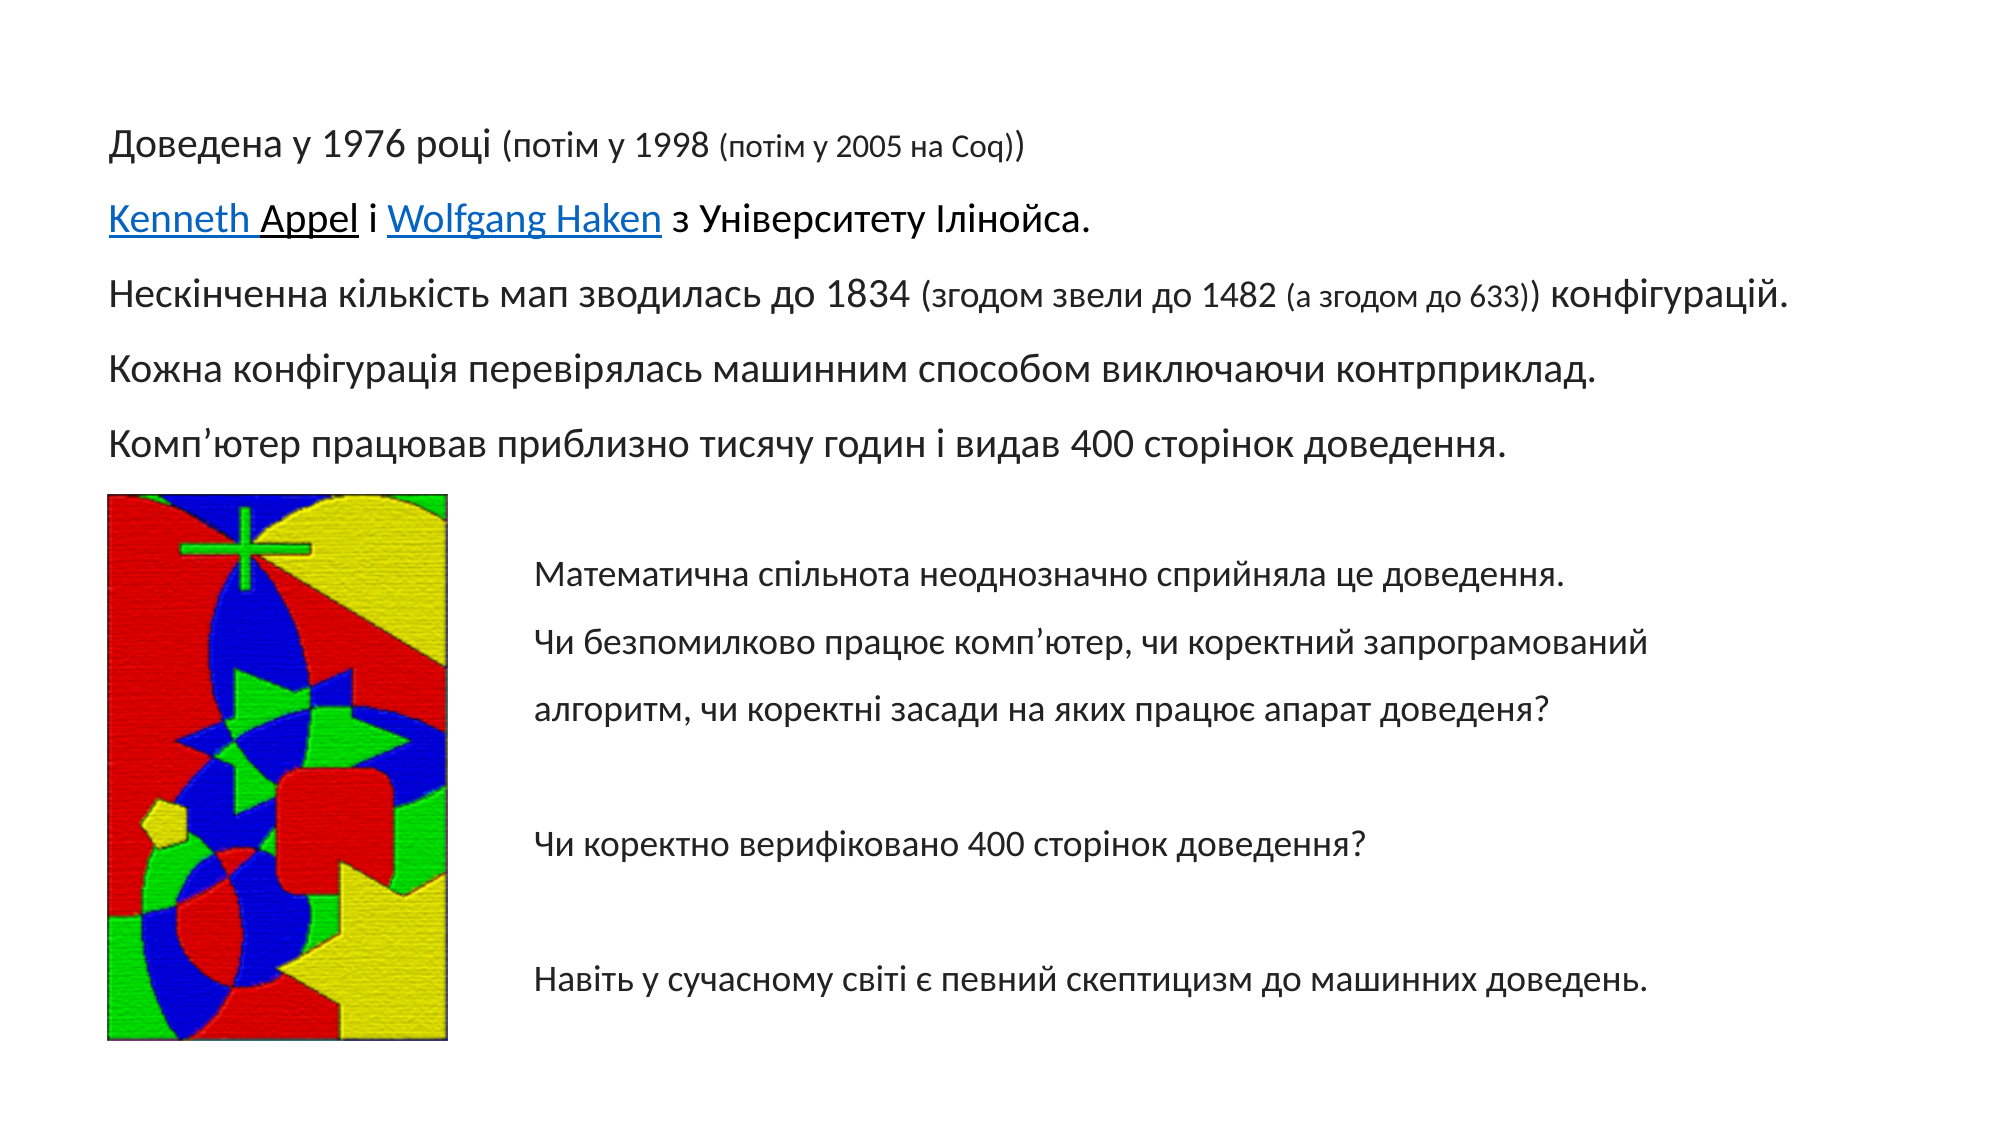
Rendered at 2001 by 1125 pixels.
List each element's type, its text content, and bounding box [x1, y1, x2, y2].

picture [93, 486, 460, 1052]
text_box Доведена у 1976 році (потім у 1998 (потім у 2005 на Coq)) Kenneth Appel і Wolfgang Haken з Університету Ілінойса. Нескінченна кількість мап зводилась до 1834 (згодом звели до 1482 (а згодом до 633)) конфігурацій. Кожна конфігурація перевірялась машинним способом виключаючи контрприклад. Комп’ютер працював приблизно тисячу годин і видав 400 сторінок доведення. [93, 83, 1866, 549]
text_box Математична спільнота неоднозначно сприйняла це доведення. Чи безпомилково працює комп’ютер, чи коректний запрограмований алгоритм, чи коректні засади на яких працює апарат доведеня? Чи коректно верифіковано 400 сторінок доведення? Навіть у сучасному світі є певний скептицизм до машинних доведень. [519, 519, 1756, 1007]
